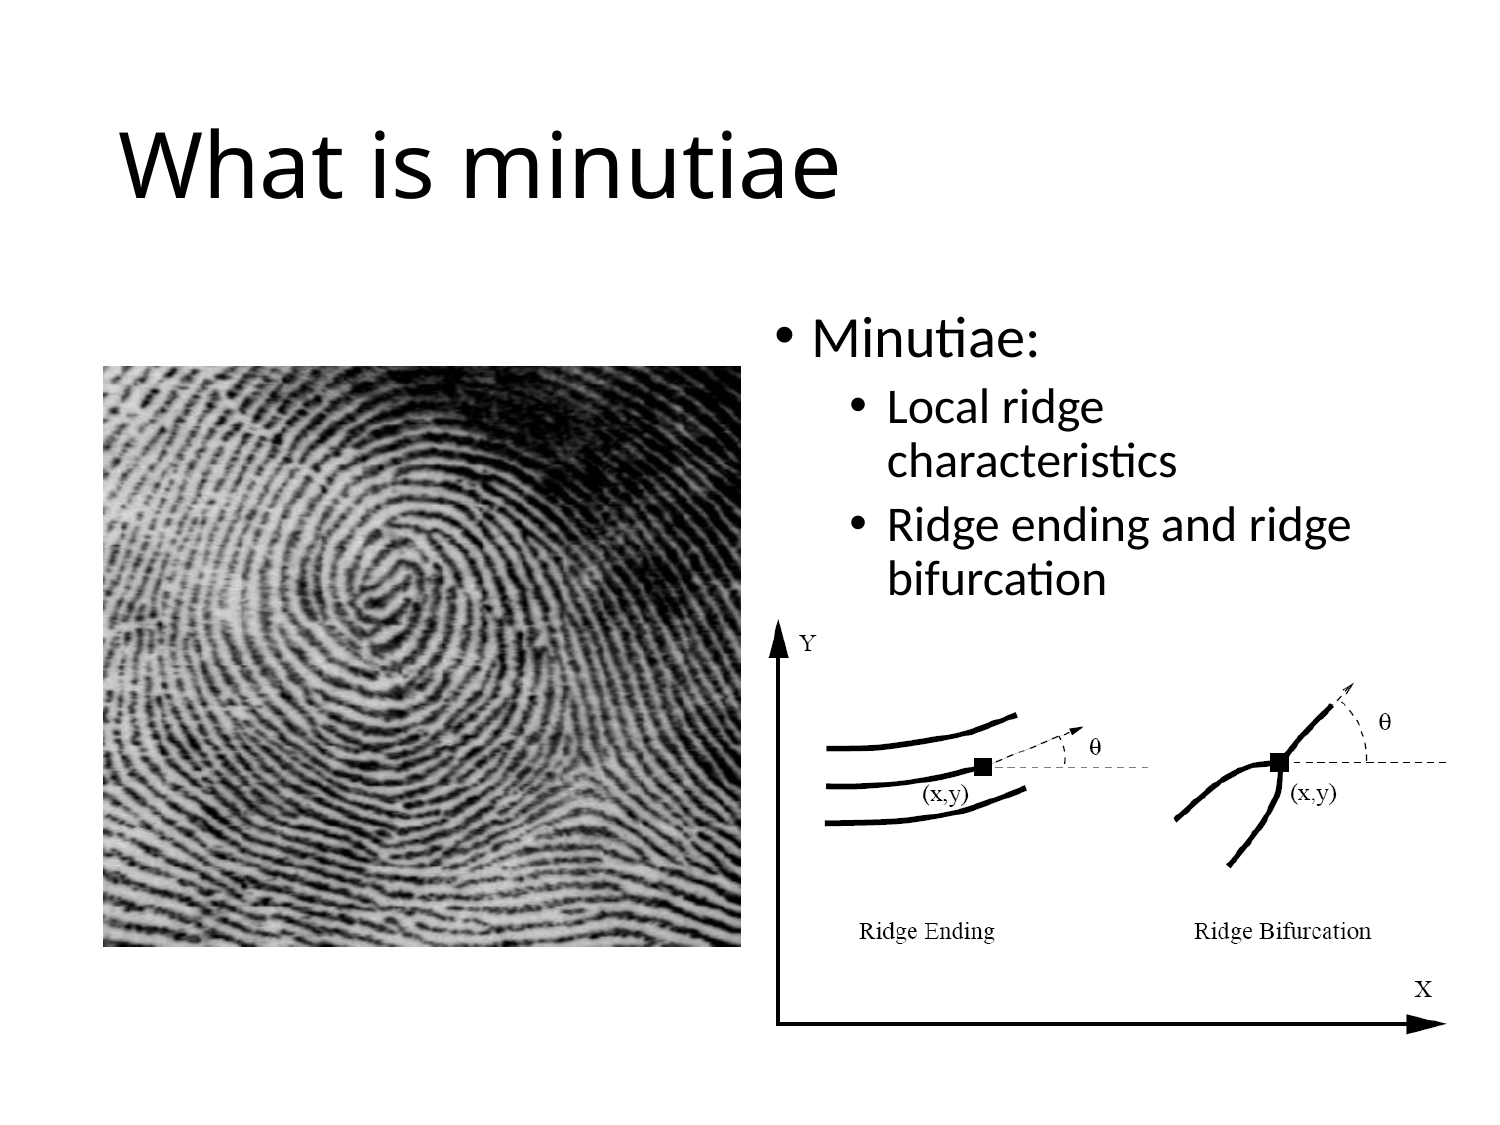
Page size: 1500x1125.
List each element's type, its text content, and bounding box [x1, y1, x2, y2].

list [103, 365, 741, 947]
list Minutiae: Local ridge characteristics Ridge ending and ridge bifurcation [759, 299, 1397, 609]
picture [759, 609, 1452, 1036]
title What is minutiae [103, 59, 1397, 278]
